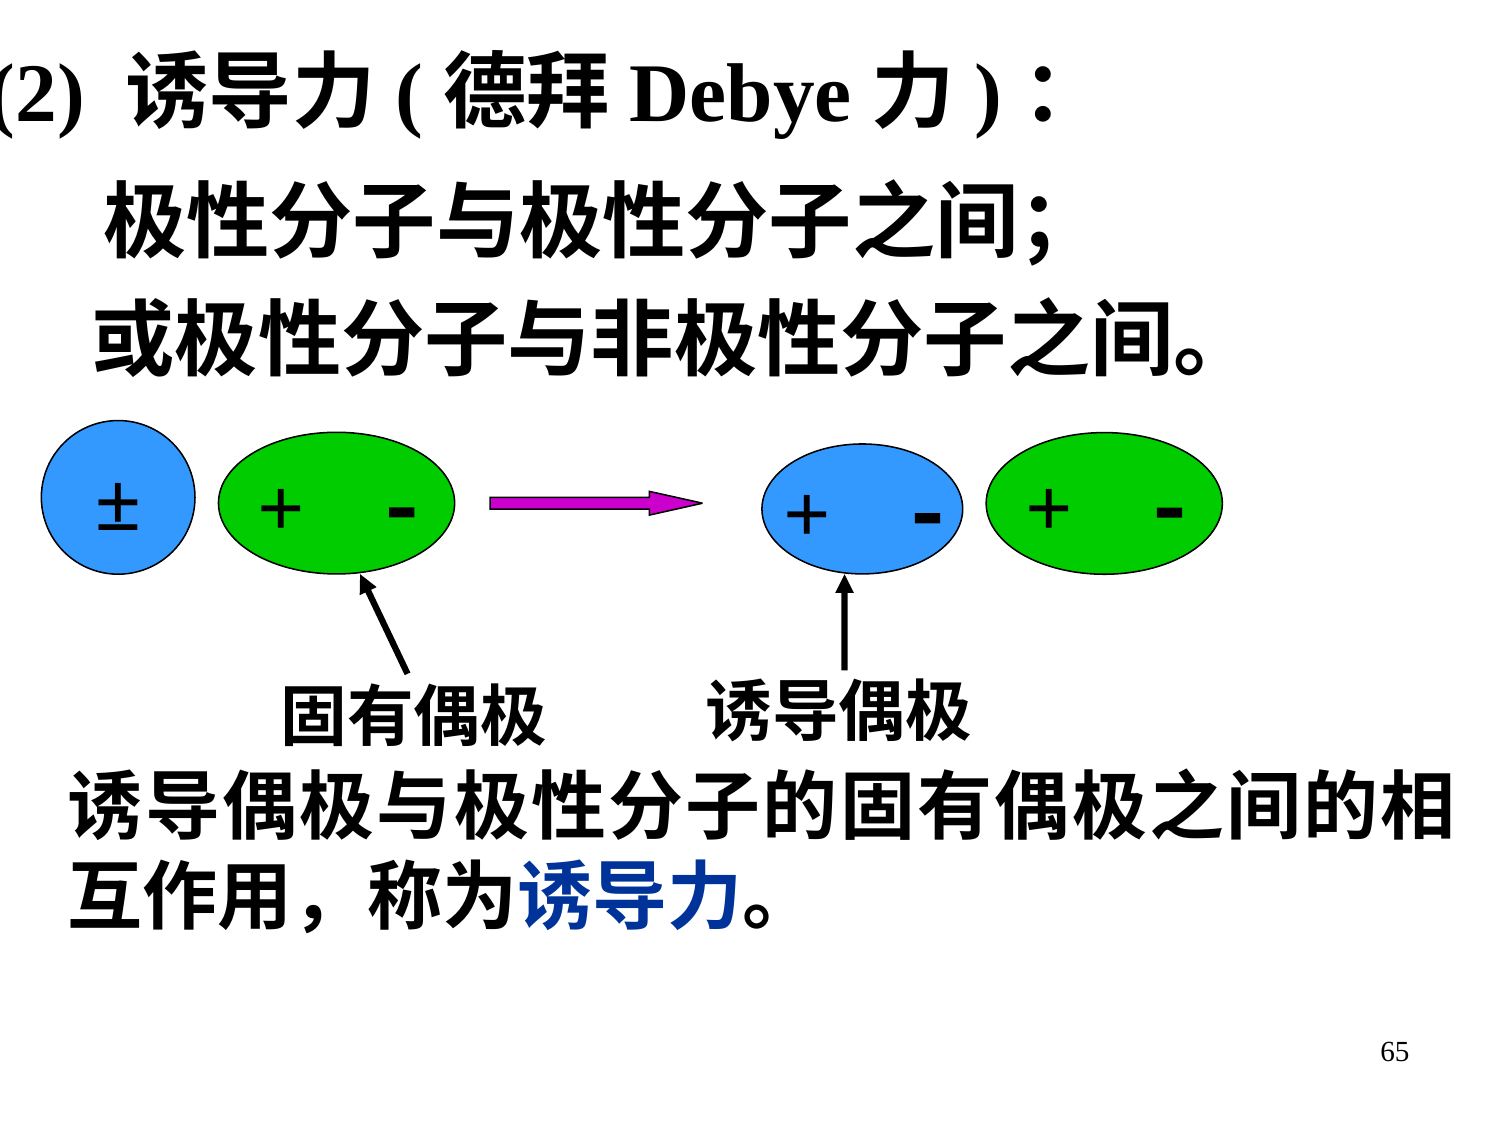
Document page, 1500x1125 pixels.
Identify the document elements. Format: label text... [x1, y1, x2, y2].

text_box 或极性分子与非极性分子之间。 [76, 278, 1400, 394]
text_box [265, 574, 585, 762]
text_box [41, 420, 455, 575]
slide_number 65 [1074, 1024, 1425, 1103]
text_box [490, 491, 703, 516]
text_box (2) 诱导力(德拜Debye力)： [0, 31, 1121, 146]
text_box 诱导偶极与极性分子的固有偶极之间的相互作用，称为诱导力。 [53, 751, 1471, 947]
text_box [690, 574, 1010, 757]
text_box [761, 432, 1223, 575]
text_box 极性分子与极性分子之间； [88, 160, 1282, 276]
